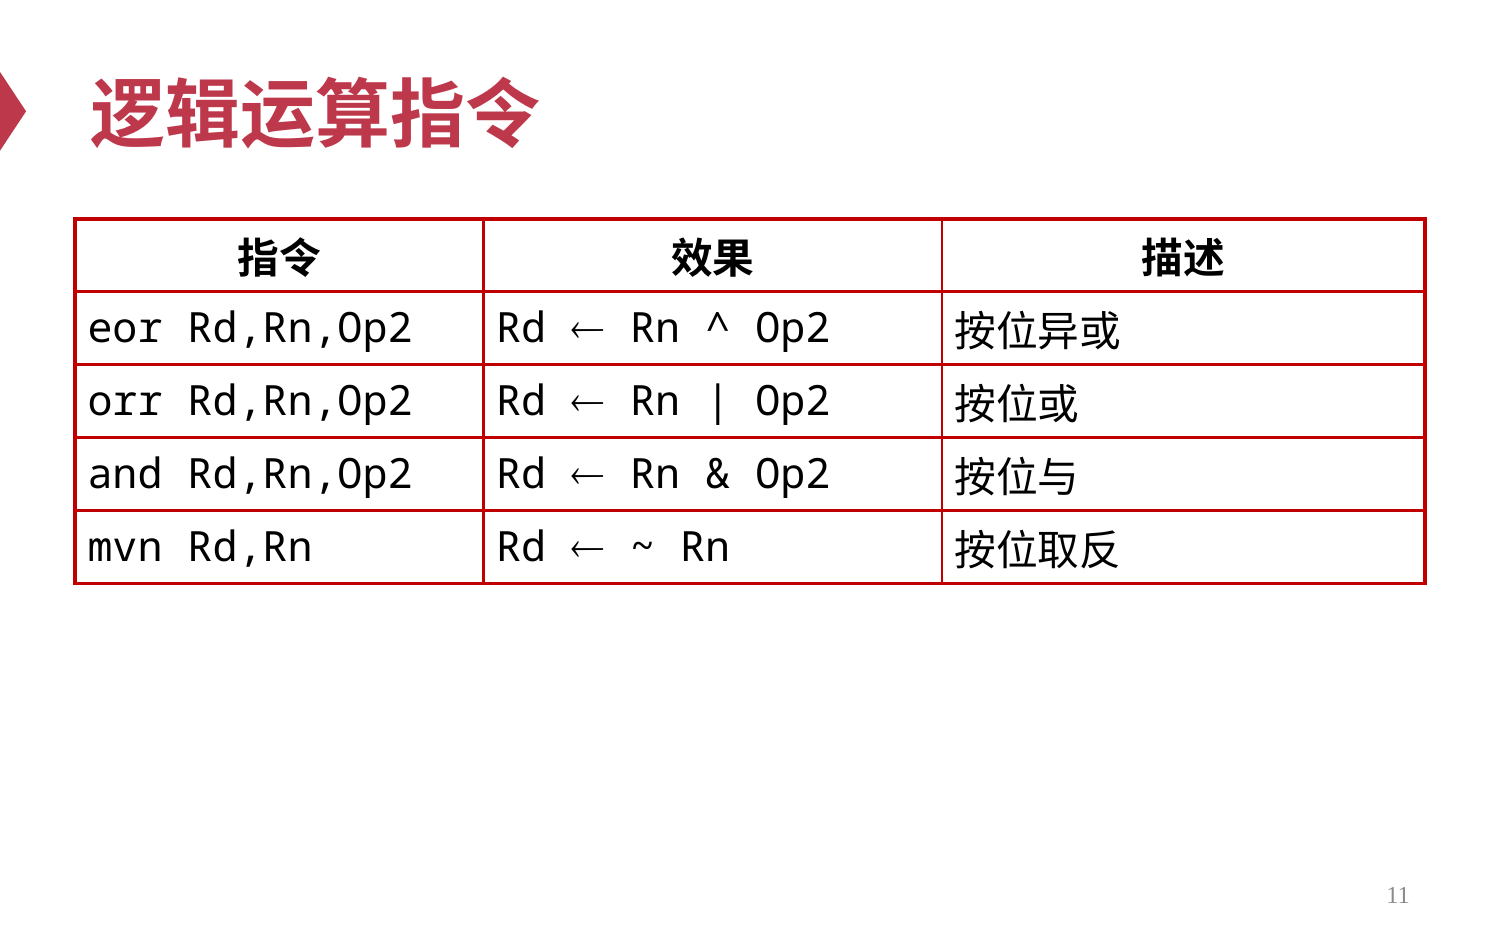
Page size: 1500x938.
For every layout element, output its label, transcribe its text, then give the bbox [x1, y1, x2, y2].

table_cell Rd  Rn | Op2 [485, 366, 941, 436]
table_cell Rd  ~ Rn [485, 512, 941, 582]
table_cell 按位取反 [943, 512, 1423, 582]
table_cell 按位与 [943, 439, 1423, 509]
table_header 描述 [943, 221, 1423, 290]
table_cell and Rd,Rn,Op2 [77, 439, 482, 509]
title 逻辑运算指令 [75, 37, 1425, 186]
table_cell mvn Rd,Rn [77, 512, 482, 582]
table_header 指令 [77, 221, 482, 290]
table_cell orr Rd,Rn,Op2 [77, 366, 482, 436]
slide_number 11 [1074, 868, 1425, 919]
table_header 效果 [485, 221, 941, 290]
table_cell Rd  Rn & Op2 [485, 439, 941, 509]
table_cell 按位或 [943, 366, 1423, 436]
table_cell eor Rd,Rn,Op2 [77, 293, 482, 363]
table_cell Rd  Rn ^ Op2 [485, 293, 941, 363]
table_cell 按位异或 [943, 293, 1423, 363]
